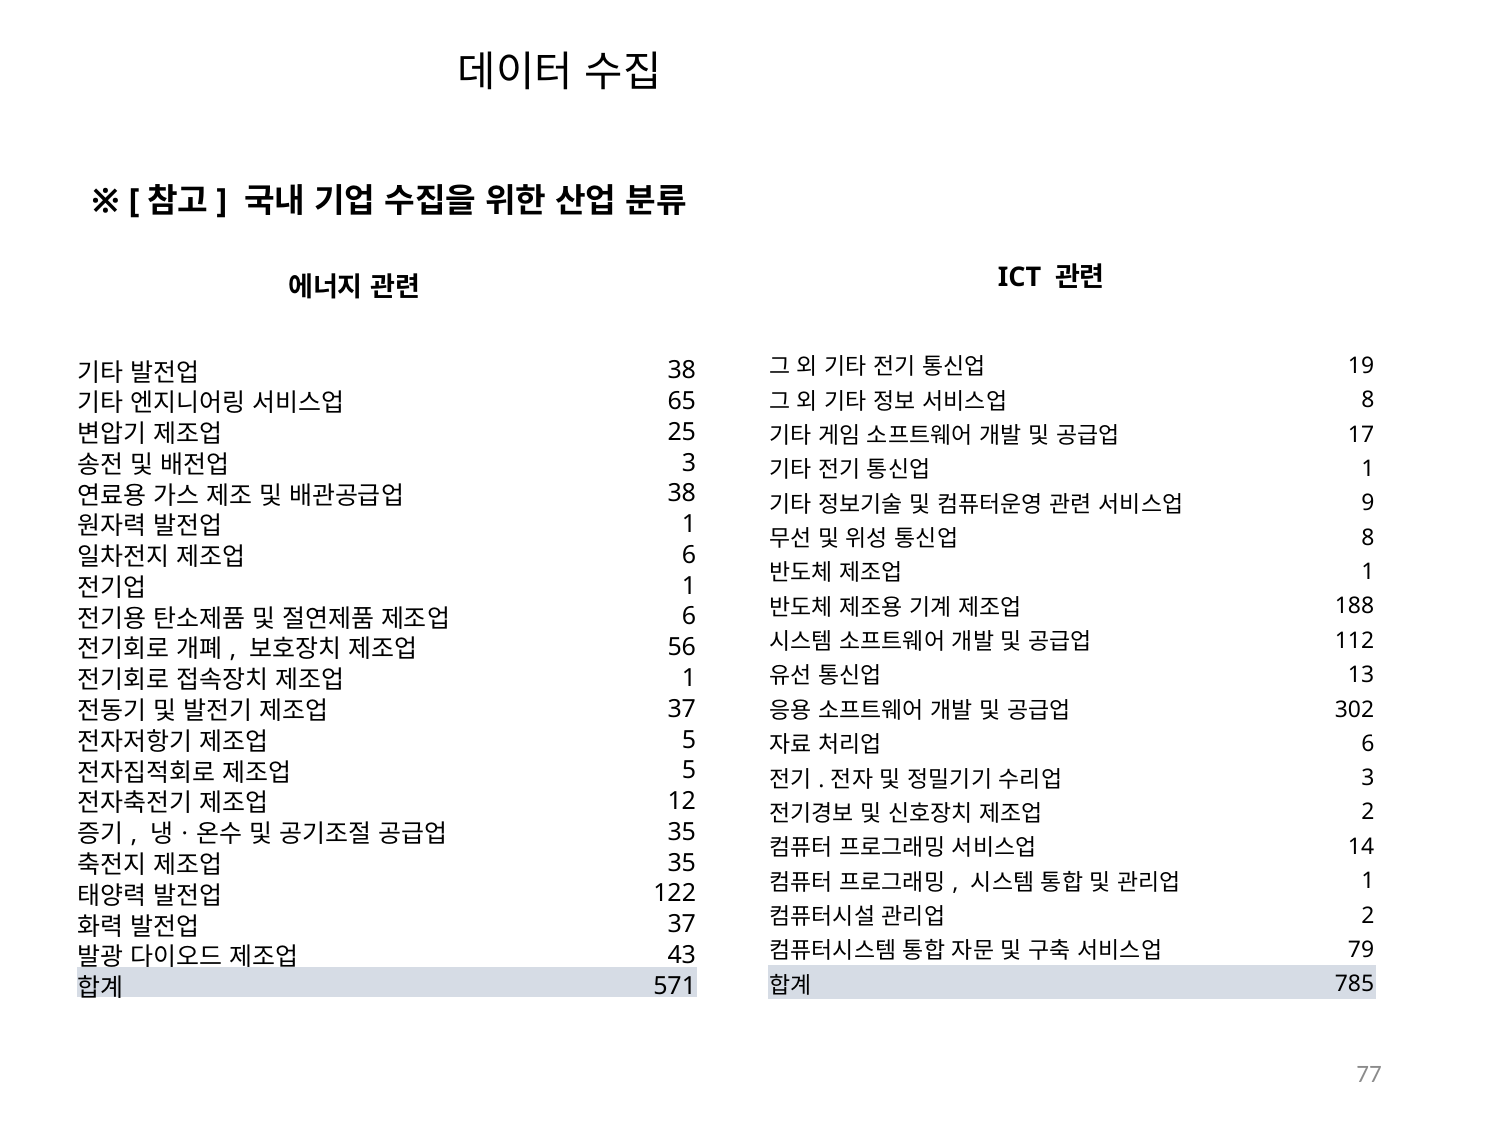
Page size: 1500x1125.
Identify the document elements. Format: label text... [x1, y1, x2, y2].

table_cell 188 [1286, 587, 1376, 621]
table_cell 합계 [768, 965, 1286, 999]
table_cell 3 [497, 444, 697, 474]
table_cell 9 [1286, 484, 1376, 518]
table_cell 기타 엔지니어링 서비스업 [77, 382, 497, 413]
table_cell 자료 처리업 [768, 724, 1286, 759]
table_cell 기타 정보기술 및 컴퓨터운영 관련 서비스업 [768, 484, 1286, 518]
table_cell 시스템 소프트웨어 개발 및 공급업 [768, 621, 1286, 656]
table_cell 송전 및 배전업 [77, 444, 497, 474]
table_cell 12 [497, 782, 697, 813]
table_cell 전기회로 접속장치 제조업 [77, 659, 497, 690]
table_cell 785 [1286, 965, 1376, 999]
table_cell 43 [497, 936, 697, 967]
table_cell 35 [497, 844, 697, 874]
table_cell 컴퓨터시스템 통합 자문 및 구축 서비스업 [768, 931, 1286, 965]
table_cell 발광 다이오드 제조업 [77, 936, 497, 967]
table_cell 13 [1286, 656, 1376, 690]
table_header 기타 발전업 [77, 351, 497, 382]
table_cell 전기회로 개폐, 보호장치 제조업 [77, 628, 497, 659]
table_cell 태양력 발전업 [77, 874, 497, 905]
table_cell 6 [497, 597, 697, 628]
table_cell 반도체 제조용 기계 제조업 [768, 587, 1286, 621]
table_cell 2 [1286, 793, 1376, 828]
table_cell 일차전지 제조업 [77, 536, 497, 567]
table_cell 1 [497, 505, 697, 536]
table_cell 6 [1286, 724, 1376, 759]
table_cell 전기.전자 및 정밀기기 수리업 [768, 759, 1286, 793]
table_cell 전자축전기 제조업 [77, 782, 497, 813]
table_header 그 외 기타 전기 통신업 [768, 346, 1286, 381]
table_cell 컴퓨터시설 관리업 [768, 896, 1286, 931]
table_cell 원자력 발전업 [77, 505, 497, 536]
table_header 38 [497, 351, 697, 382]
text_box ICT 관련 [938, 252, 1164, 300]
table_cell 8 [1286, 518, 1376, 553]
table_cell 그 외 기타 정보 서비스업 [768, 381, 1286, 415]
table_cell 25 [497, 413, 697, 444]
table_cell 1 [1286, 553, 1376, 587]
table_cell 112 [1286, 621, 1376, 656]
table_header 19 [1286, 346, 1376, 381]
table_cell 1 [497, 659, 697, 690]
table_cell 6 [497, 536, 697, 567]
table_cell 유선 통신업 [768, 656, 1286, 690]
table_cell 연료용 가스 제조 및 배관공급업 [77, 474, 497, 505]
table_cell 1 [1286, 450, 1376, 484]
table_cell 122 [497, 874, 697, 905]
table_cell 37 [497, 905, 697, 936]
table_cell 1 [497, 567, 697, 597]
text_box 데이터 수집 [442, 37, 1471, 102]
table_cell 응용 소프트웨어 개발 및 공급업 [768, 690, 1286, 724]
table_cell 5 [497, 721, 697, 751]
table_cell 3 [1286, 759, 1376, 793]
table_cell 전동기 및 발전기 제조업 [77, 690, 497, 721]
table_cell 2 [1286, 896, 1376, 931]
table_cell 전자저항기 제조업 [77, 721, 497, 751]
table_cell 5 [497, 751, 697, 782]
table_cell 화력 발전업 [77, 905, 497, 936]
table_cell 65 [497, 382, 697, 413]
table_cell 합계 [77, 967, 497, 997]
table_cell 8 [1286, 381, 1376, 415]
table_cell 1 [1286, 862, 1376, 896]
table_cell 컴퓨터 프로그래밍, 시스템 통합 및 관리업 [768, 862, 1286, 896]
text_box 에너지 관련 [242, 261, 467, 309]
table_cell 571 [497, 967, 697, 997]
table_cell 축전지 제조업 [77, 844, 497, 874]
table_cell 35 [497, 813, 697, 844]
table_cell 79 [1286, 931, 1376, 965]
table_cell 컴퓨터 프로그래밍 서비스업 [768, 828, 1286, 862]
table_cell 반도체 제조업 [768, 553, 1286, 587]
table_cell 기타 게임 소프트웨어 개발 및 공급업 [768, 415, 1286, 450]
table_cell 38 [497, 474, 697, 505]
table_cell 37 [497, 690, 697, 721]
table_cell 기타 전기 통신업 [768, 450, 1286, 484]
table_cell 전기경보 및 신호장치 제조업 [768, 793, 1286, 828]
slide_number 77 [1059, 1042, 1397, 1103]
table_cell 무선 및 위성 통신업 [768, 518, 1286, 553]
table_cell 증기, 냉ㆍ온수 및 공기조절 공급업 [77, 813, 497, 844]
table_cell 전자집적회로 제조업 [77, 751, 497, 782]
table_cell 17 [1286, 415, 1376, 450]
text_box ※ [참고] 국내 기업 수집을 위한 산업 분류 [76, 171, 1392, 227]
table_cell 56 [497, 628, 697, 659]
table_cell 전기업 [77, 567, 497, 597]
table_cell 변압기 제조업 [77, 413, 497, 444]
table_cell 14 [1286, 828, 1376, 862]
table_cell 302 [1286, 690, 1376, 724]
table_cell 전기용 탄소제품 및 절연제품 제조업 [77, 597, 497, 628]
